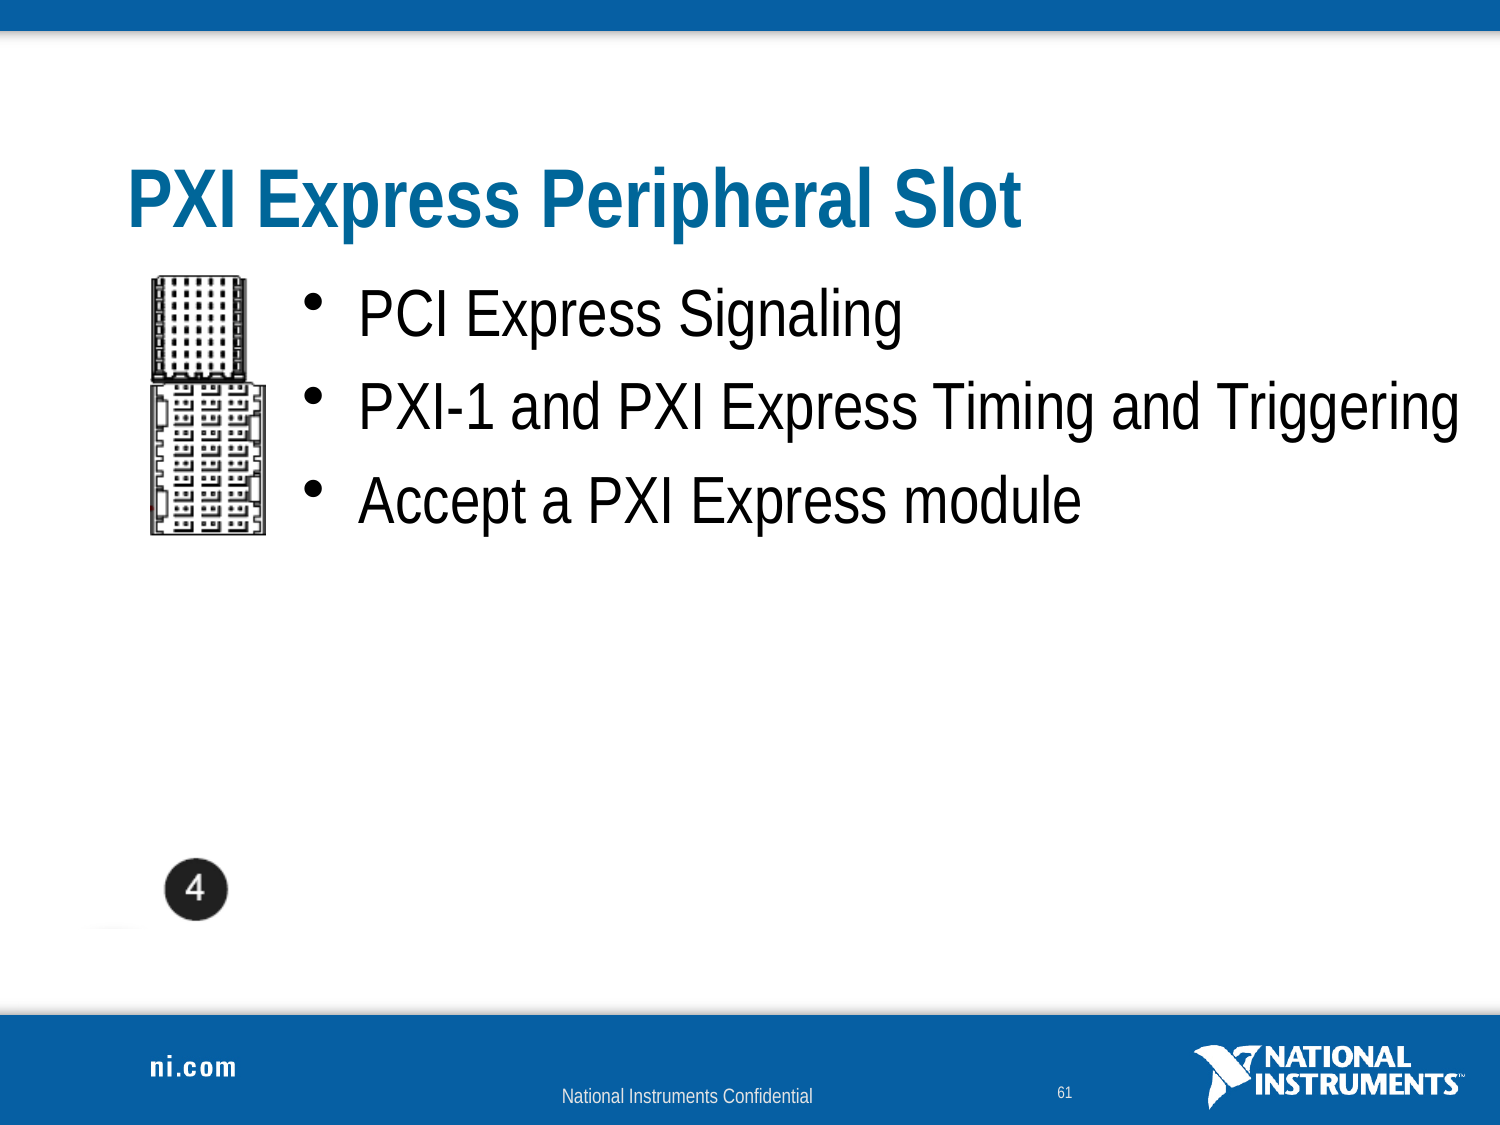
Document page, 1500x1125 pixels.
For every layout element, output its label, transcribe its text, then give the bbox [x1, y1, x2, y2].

title PXI Express Peripheral Slot [112, 99, 1388, 288]
list PCI Express Signaling PXI-1 and PXI Express Timing and Triggering Accept a PXI Express module [287, 262, 1500, 926]
picture [0, 0, 1500, 1125]
